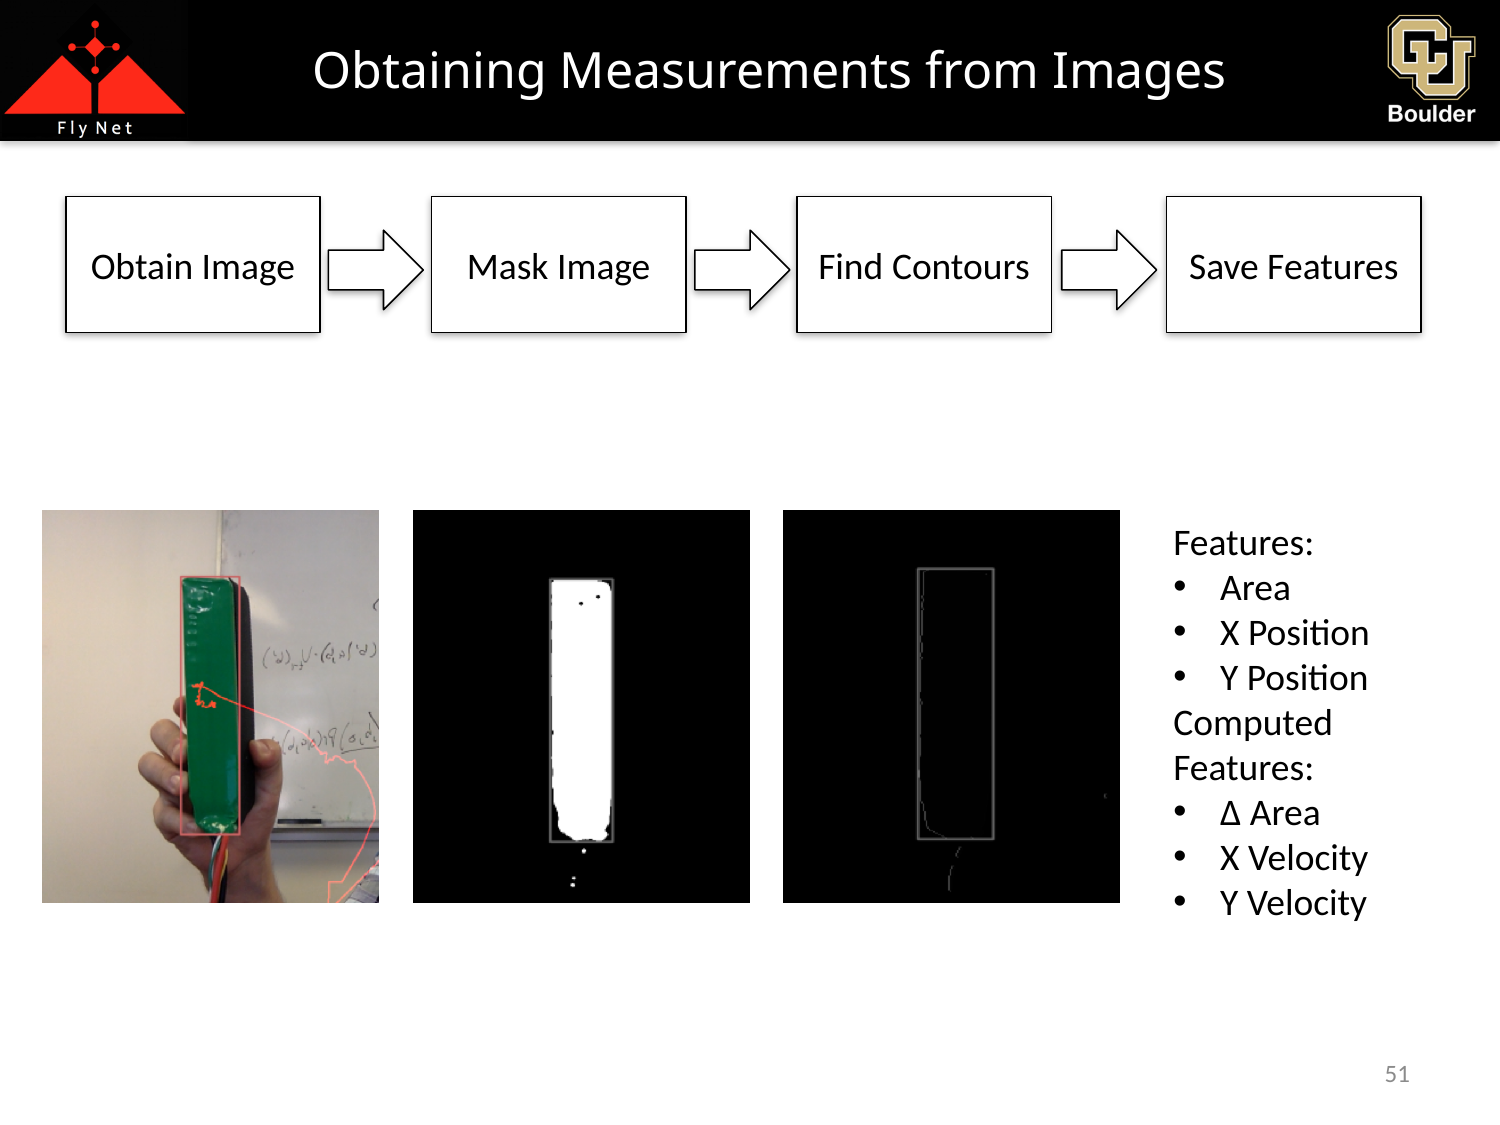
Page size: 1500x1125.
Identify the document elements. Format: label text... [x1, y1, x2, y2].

picture [783, 510, 1121, 903]
text_box Obtain Image [65, 196, 321, 333]
slide_number 51 [1074, 1042, 1425, 1103]
text_box Find Contours [796, 196, 1052, 333]
text_box Features: Area X Position Y Position Computed Features: Δ Area X Velocity Y Velocity [1158, 510, 1473, 931]
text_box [0, 0, 1500, 139]
text_box [327, 229, 424, 311]
picture [42, 510, 379, 903]
text_box Save Features [1166, 196, 1422, 333]
text_box Mask Image [431, 196, 687, 333]
text_box [1060, 229, 1158, 311]
text_box [694, 229, 791, 311]
picture [413, 510, 750, 903]
